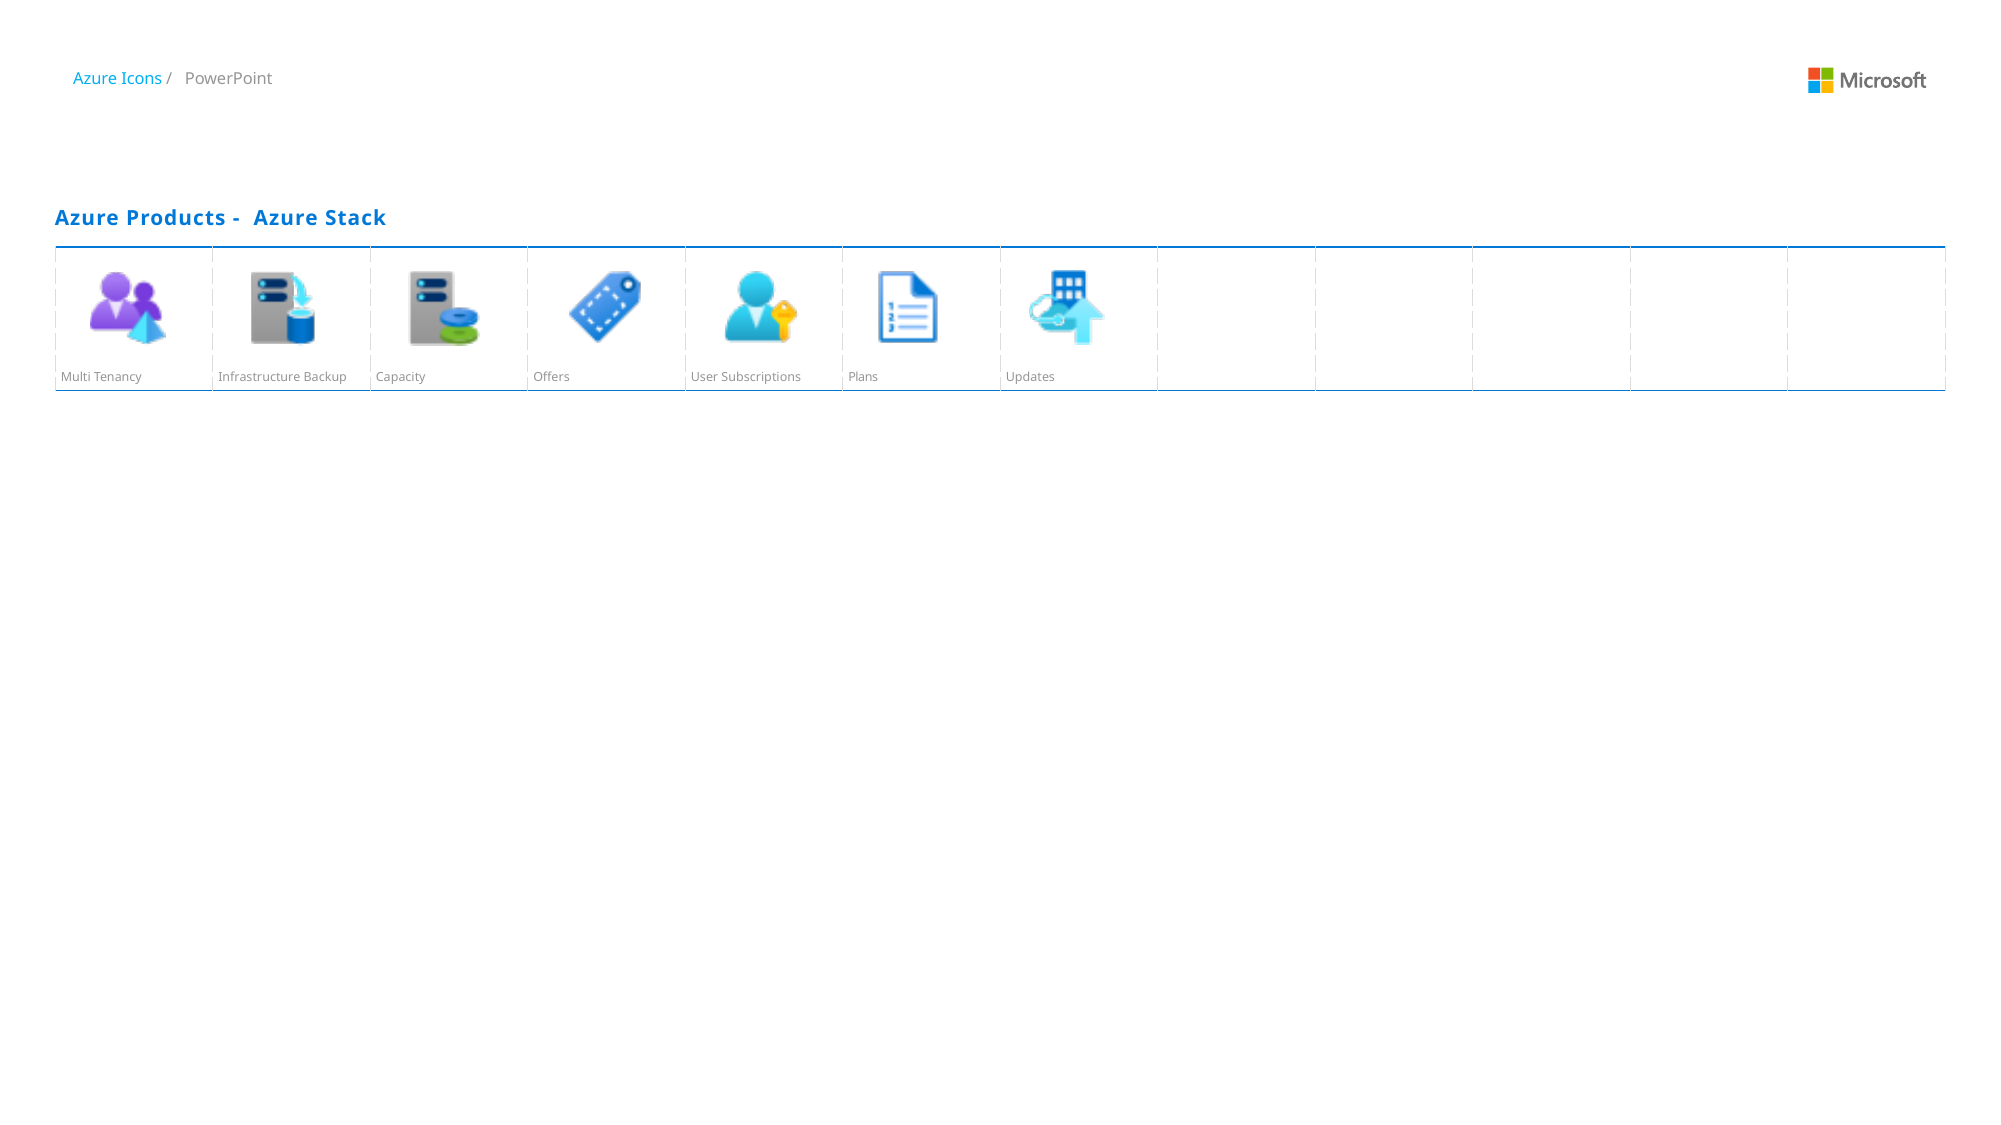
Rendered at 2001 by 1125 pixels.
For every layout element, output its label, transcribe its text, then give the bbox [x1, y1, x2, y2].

picture [723, 270, 799, 346]
table_cell Capacity [370, 248, 527, 390]
picture [870, 270, 946, 346]
table_cell [1315, 248, 1472, 390]
table_cell [1472, 248, 1630, 390]
table_cell User Subscriptions [685, 248, 842, 390]
table_cell Plans [842, 248, 1000, 390]
picture [122, 72, 126, 82]
table_cell Infrastructure Backup [212, 248, 370, 390]
table_header Azure Products - Azure Stack [55, 97, 1945, 246]
table_cell Updates [1000, 248, 1157, 390]
picture [407, 271, 483, 346]
picture [1029, 270, 1105, 346]
table_cell Multi Tenancy [55, 248, 212, 390]
picture [568, 270, 644, 346]
table_cell [1157, 248, 1315, 390]
picture [90, 271, 166, 346]
picture [246, 271, 321, 346]
table_cell [1630, 248, 1787, 390]
table_cell Offers [527, 248, 685, 390]
table_cell [1787, 248, 1945, 390]
